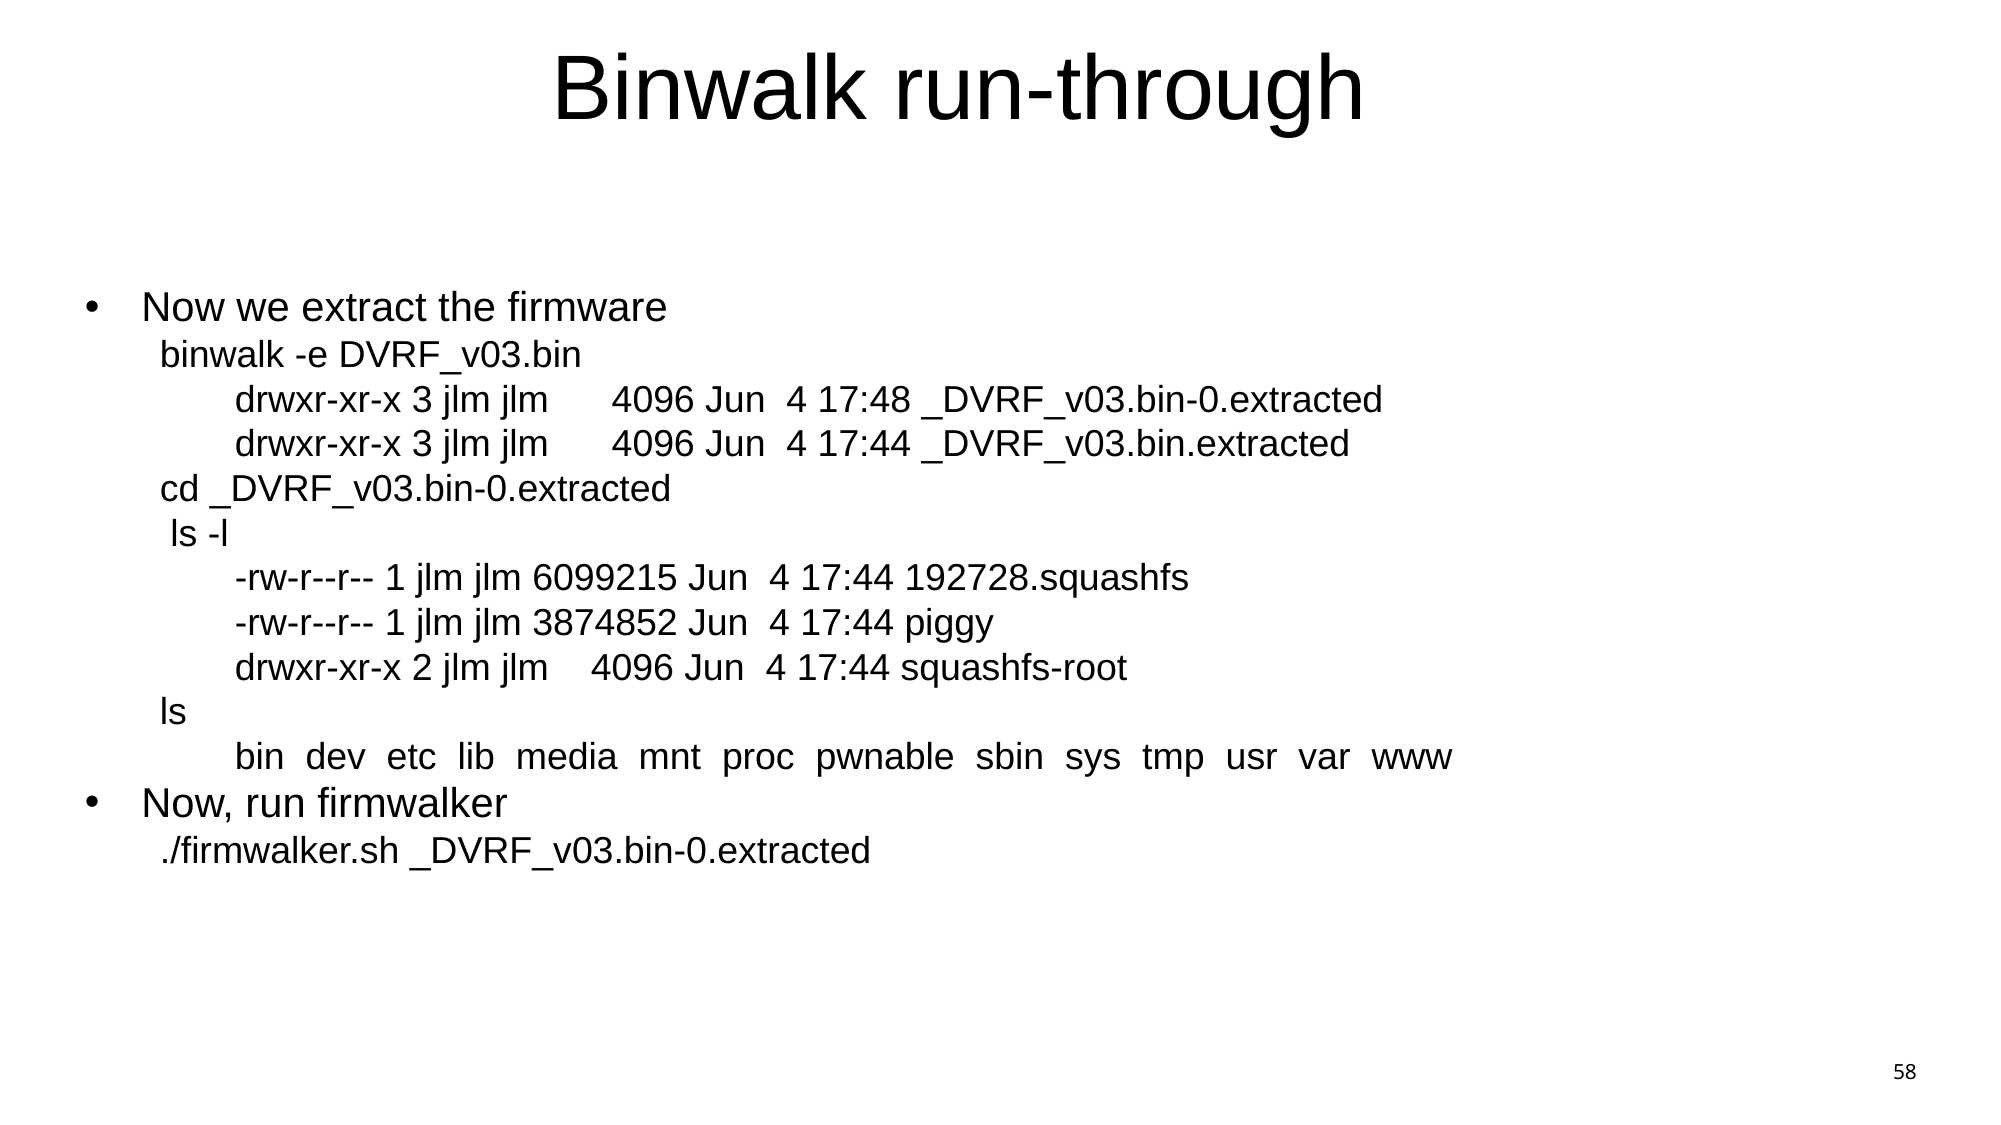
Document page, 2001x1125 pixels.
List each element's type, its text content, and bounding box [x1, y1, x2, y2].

list Now we extract the firmware binwalk -e DVRF_v03.bin drwxr-xr-x 3 jlm jlm 4096 Jun 4 17:48 _DVRF_v03.bin-0.extracted drwxr-xr-x 3 jlm jlm 4096 Jun 4 17:44 _DVRF_v03.bin.extracted cd _DVRF_v03.bin-0.extracted ls -l -rw-r--r-- 1 jlm jlm 6099215 Jun 4 17:44 192728.squashfs -rw-r--r-- 1 jlm jlm 3874852 Jun 4 17:44 piggy drwxr-xr-x 2 jlm jlm 4096 Jun 4 17:44 squashfs-root ls bin dev etc lib media mnt proc pwnable sbin sys tmp usr var www Now, run firmwalker ./firmwalker.sh _DVRF_v03.bin-0.extracted [69, 278, 1970, 1107]
slide_number 58 [1855, 1042, 1955, 1103]
title Binwalk run-through [69, 18, 1850, 162]
